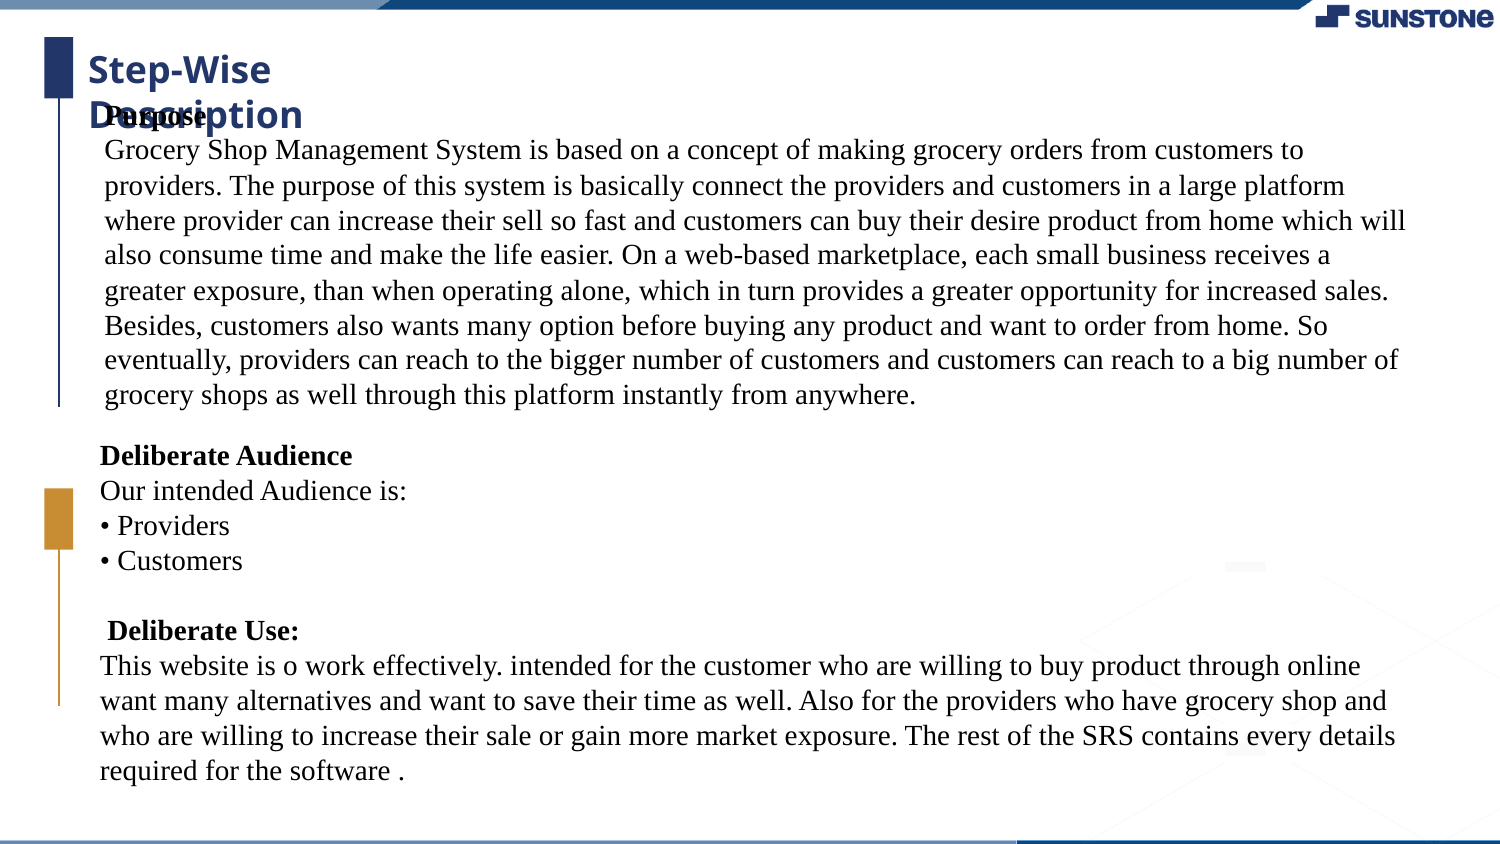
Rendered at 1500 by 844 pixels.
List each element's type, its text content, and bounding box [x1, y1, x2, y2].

text_box Deliberate Audience Our intended Audience is: • Providers • Customers Deliberate Use: This website is o work effectively. intended for the customer who are willing to buy product through online want many alternatives and want to save their time as well. Also for the providers who have grocery shop and who are willing to increase their sale or gain more market exposure. The rest of the SRS contains every details required for the software . [85, 429, 1415, 794]
text_box Purpose Grocery Shop Management System is based on a concept of making grocery orders from customers to providers. The purpose of this system is basically connect the providers and customers in a large platform where provider can increase their sell so fast and customers can buy their desire product from home which will also consume time and make the life easier. On a web-based marketplace, each small business receives a greater exposure, than when operating alone, which in turn provides a greater opportunity for increased sales. Besides, customers also wants many option before buying any product and want to order from home. So eventually, providers can reach to the bigger number of customers and customers can reach to a big number of grocery shops as well through this platform instantly from anywhere. [89, 88, 1427, 418]
text_box Step-Wise Description [73, 38, 505, 92]
picture [0, 0, 1500, 844]
